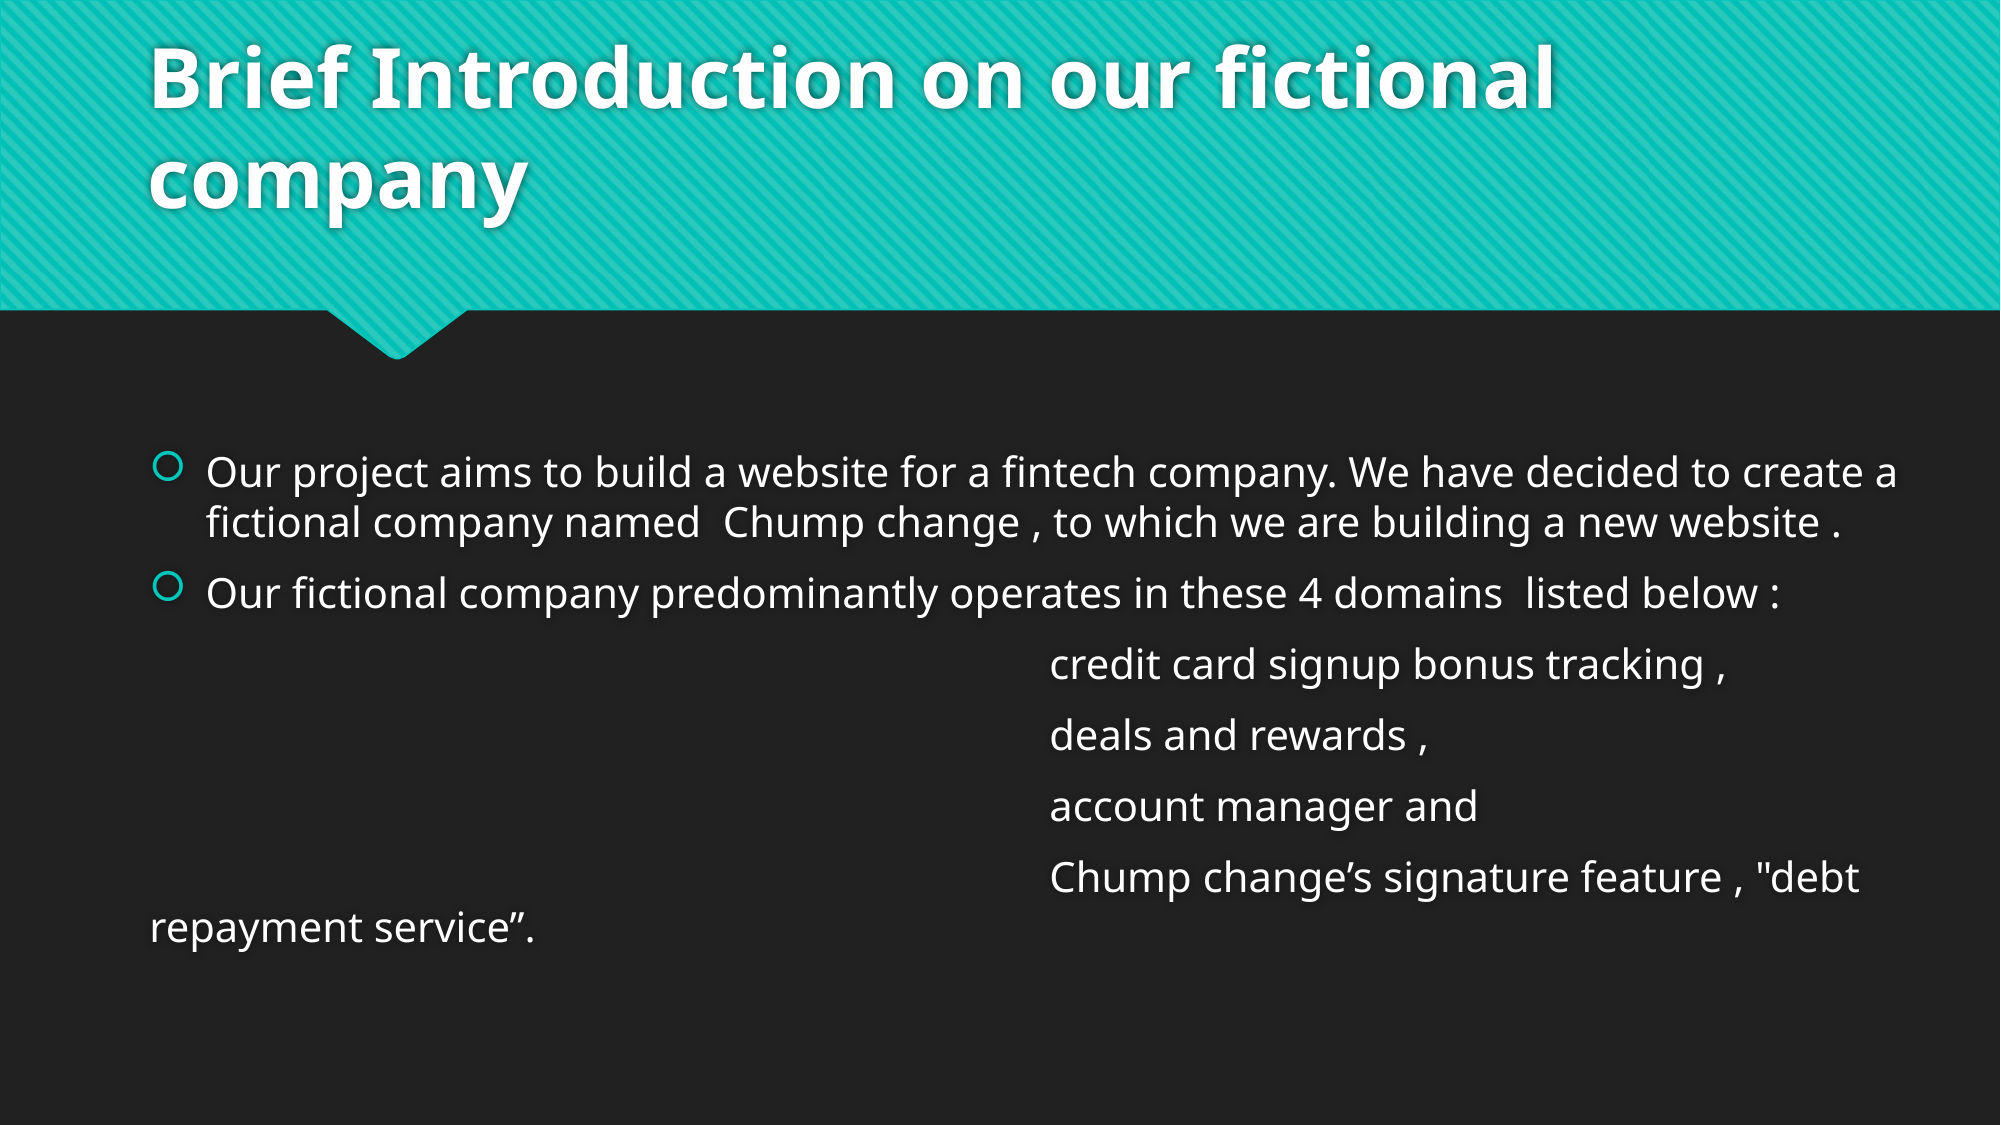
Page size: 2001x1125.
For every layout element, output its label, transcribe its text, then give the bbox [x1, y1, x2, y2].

title Brief Introduction on our fictional company [132, 73, 1868, 233]
list Our project aims to build a website for a fintech company. We have decided to create a fictional company named Chump change , to which we are building a new website . Our fictional company predominantly operates in these 4 domains listed below : credit card signup bonus tracking , deals and rewards , account manager and Chump change’s signature feature , "debt repayment service”. [134, 364, 1980, 962]
